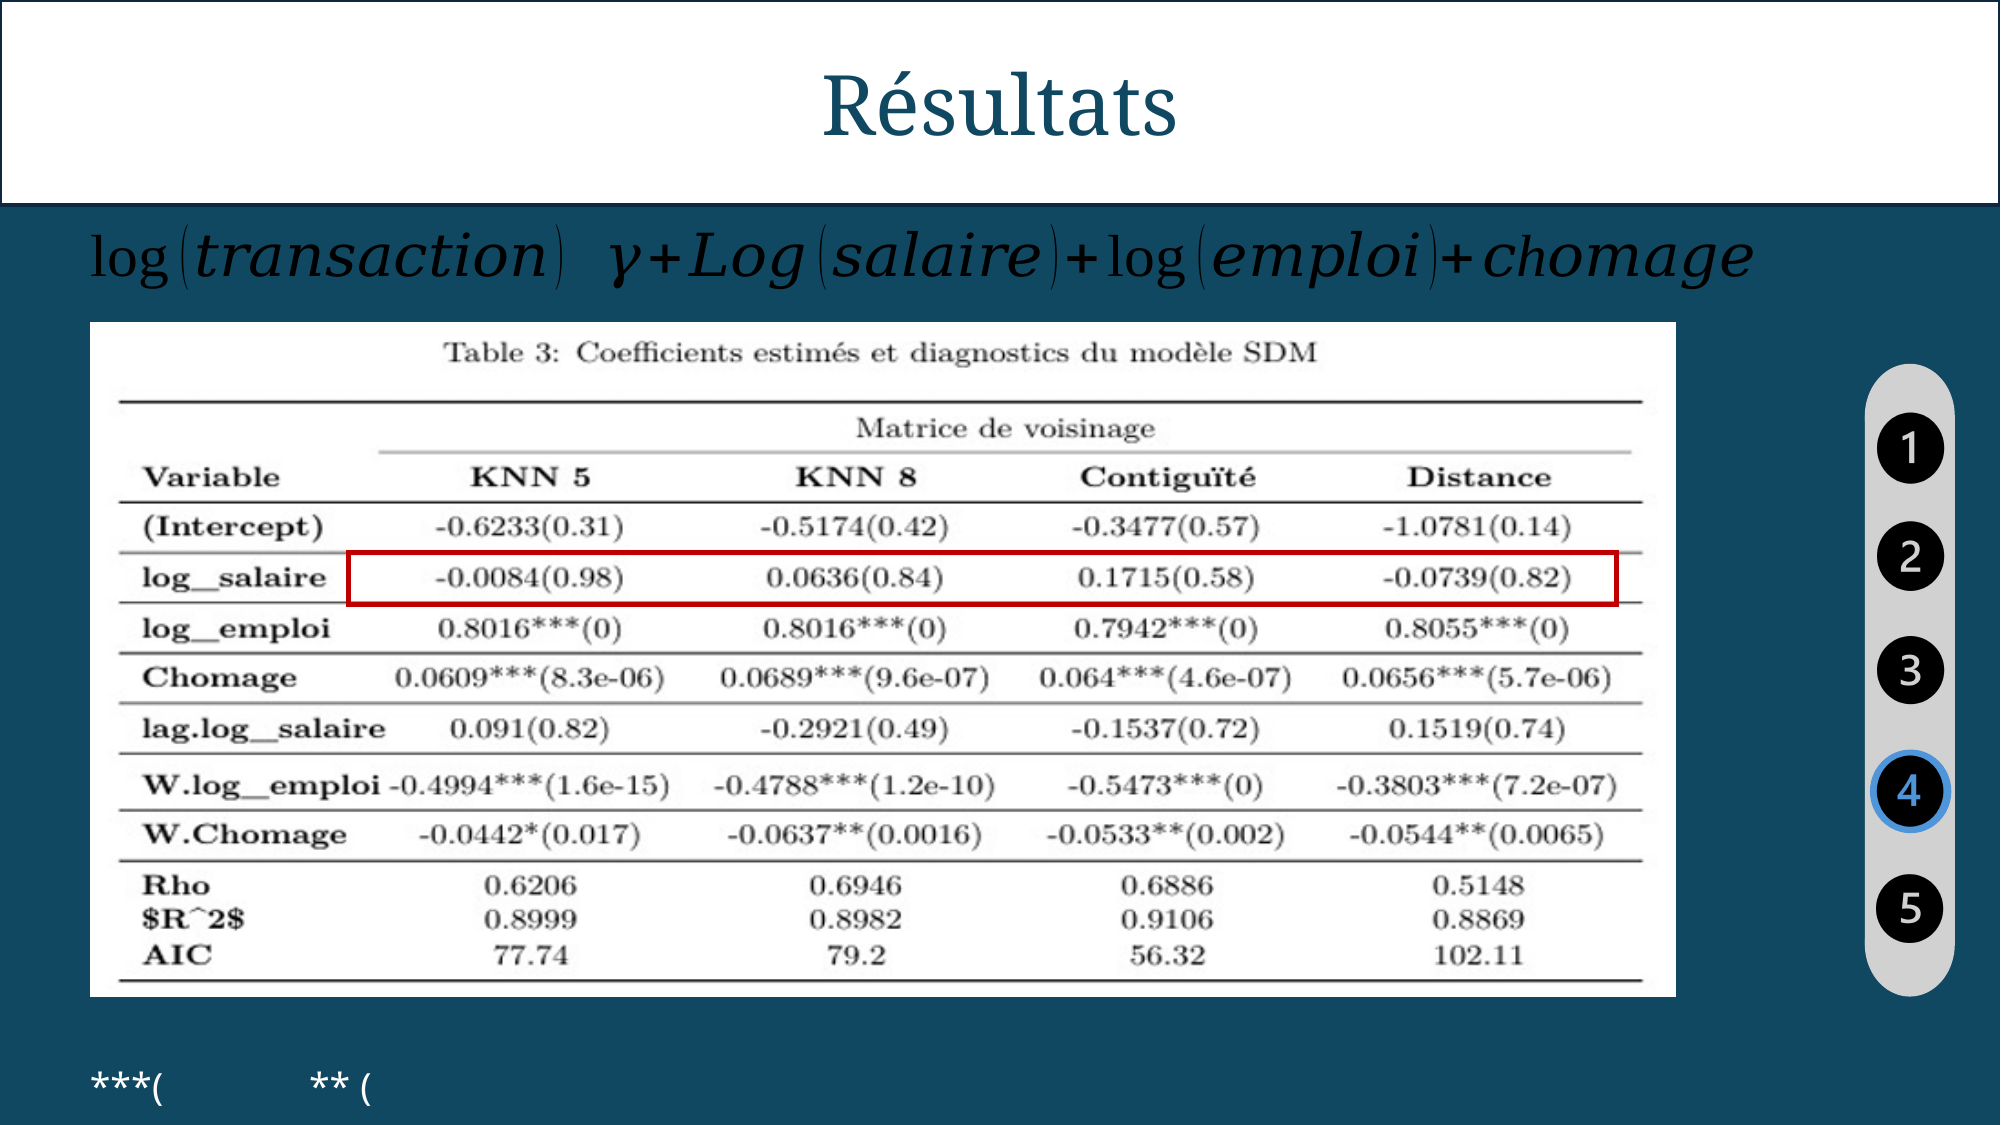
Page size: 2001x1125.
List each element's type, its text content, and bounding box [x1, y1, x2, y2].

picture [89, 321, 1676, 998]
text_box Résultats [0, 0, 2000, 207]
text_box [1864, 363, 1956, 998]
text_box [1867, 402, 1954, 952]
